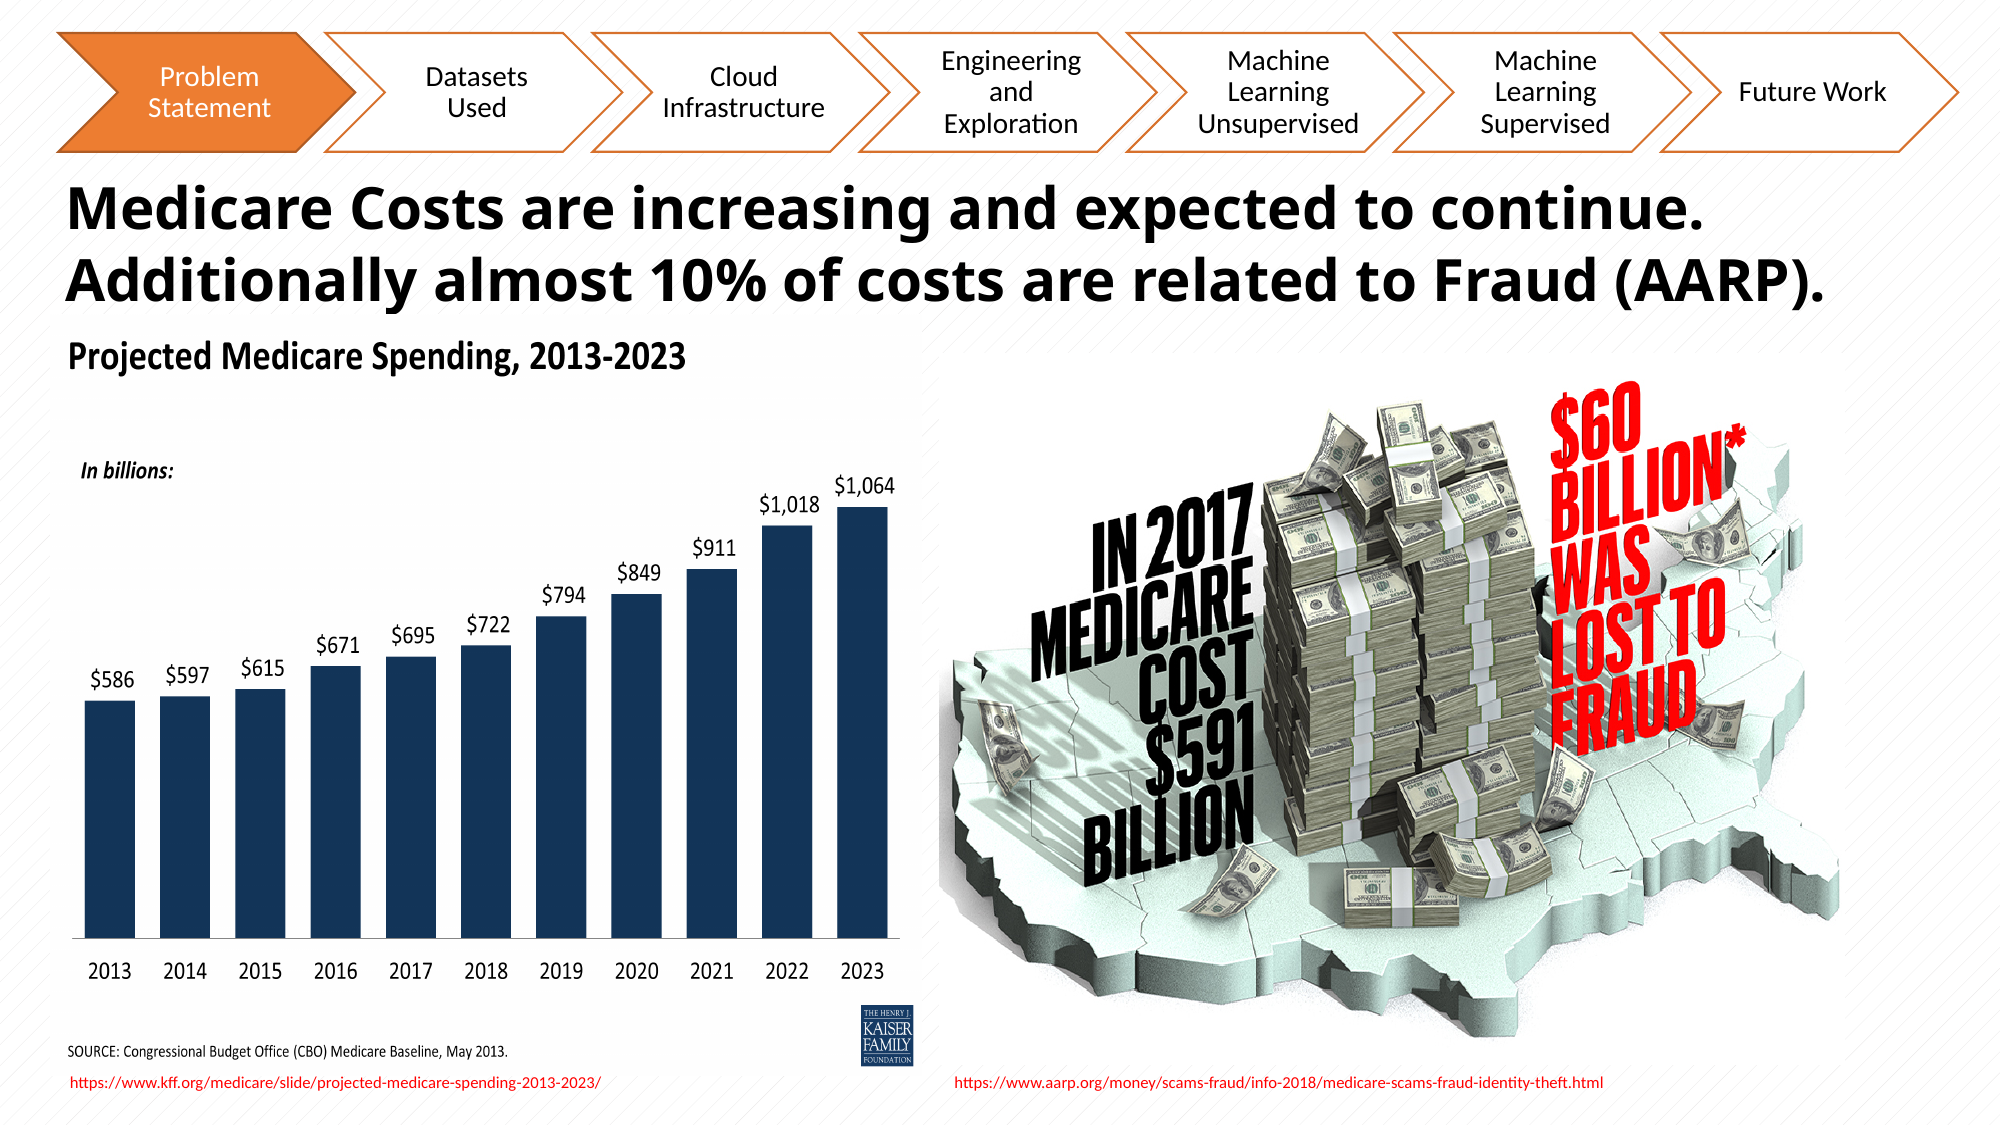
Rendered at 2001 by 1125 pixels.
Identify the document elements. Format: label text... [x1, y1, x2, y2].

picture [49, 314, 922, 1076]
text_box https://www.kff.org/medicare/slide/projected-medicare-spending-2013-2023/ [54, 1064, 939, 1100]
picture [939, 353, 1845, 1065]
text_box https://www.aarp.org/money/scams-fraud/info-2018/medicare-scams-fraud-identity-theft.html [939, 1064, 1940, 1100]
title Medicare Costs are increasing and expected to continue. Additionally almost 10% of costs are related to Fraud (AARP). [50, 141, 1950, 347]
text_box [58, 24, 1959, 161]
